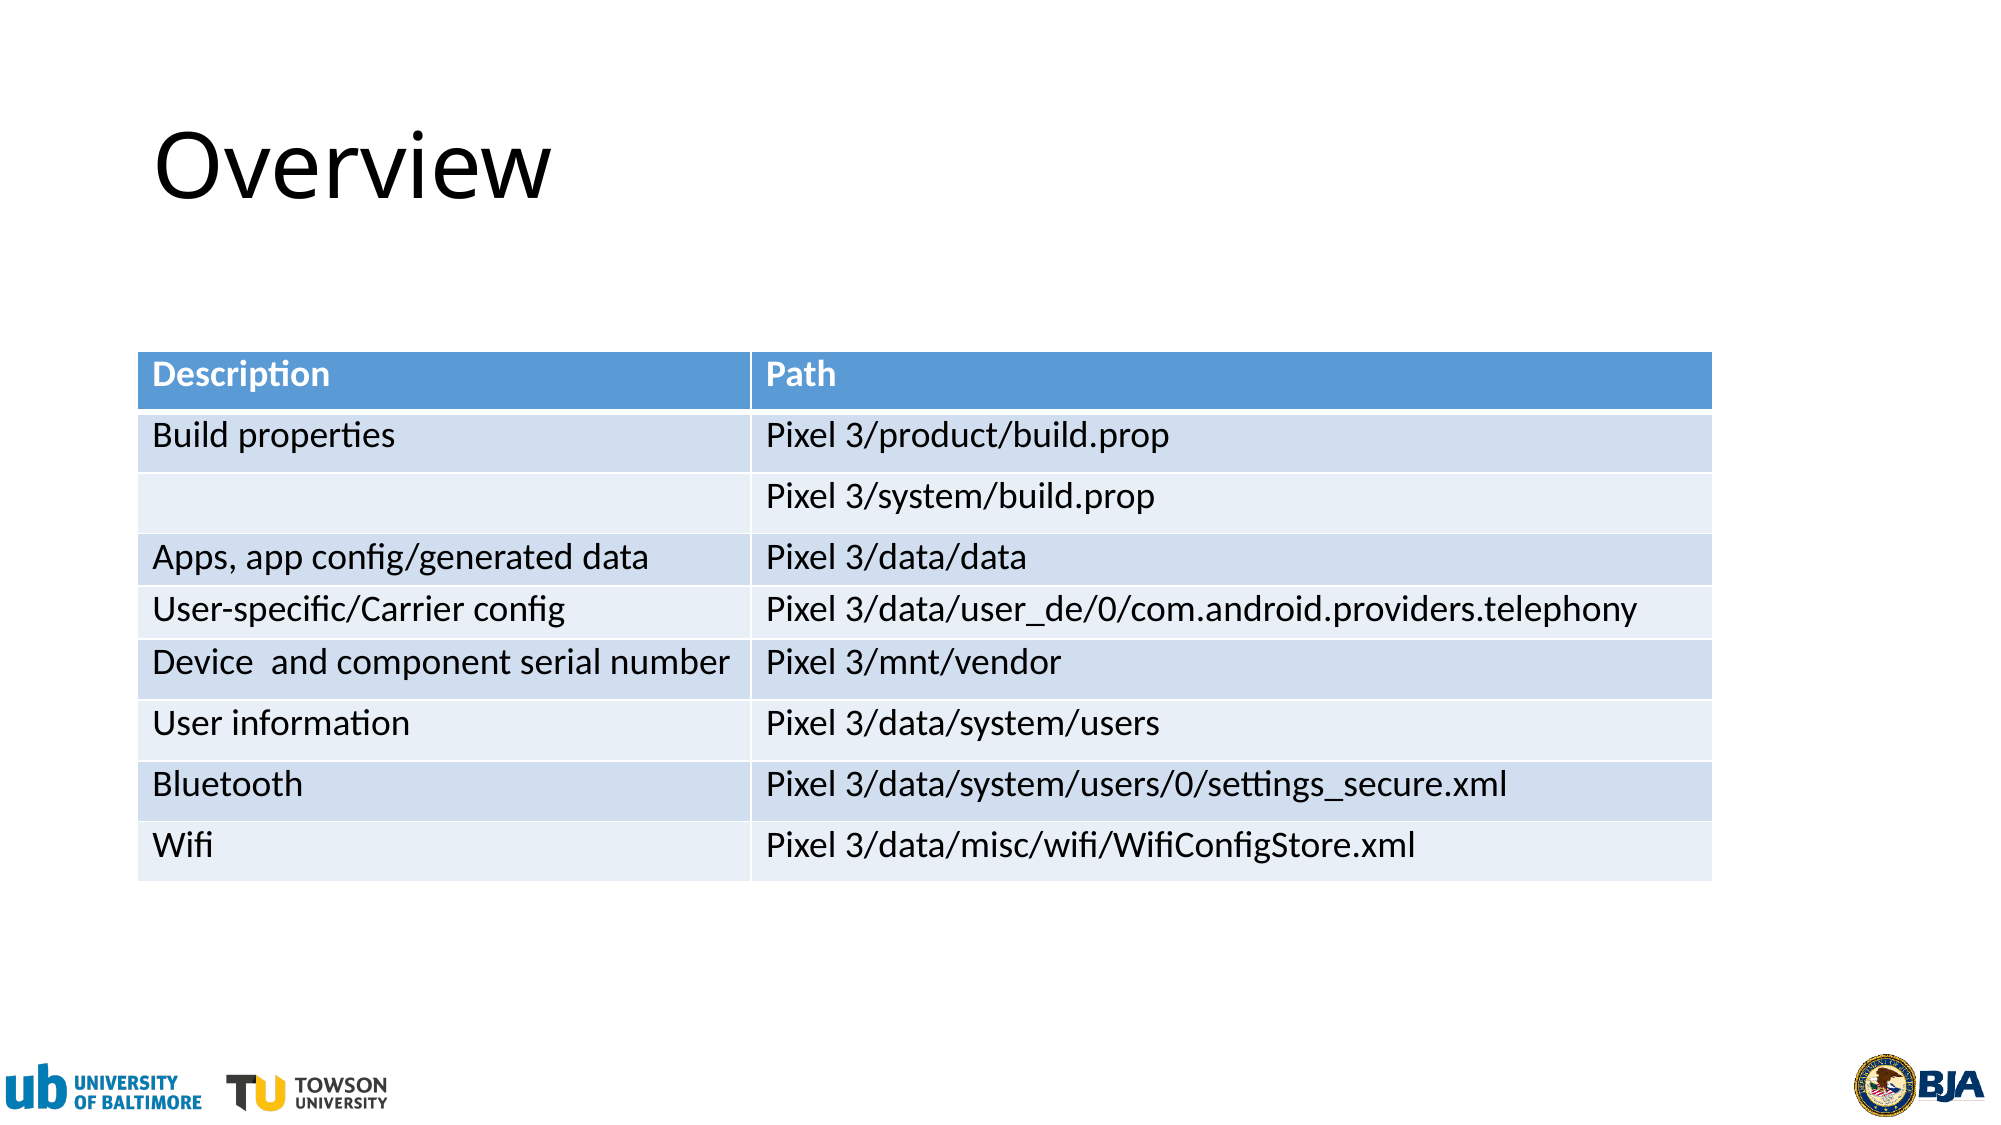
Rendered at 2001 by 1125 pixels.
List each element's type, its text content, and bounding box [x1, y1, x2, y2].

table_cell Pixel 3/data/user_de/0/com.android.providers.telephony [752, 587, 1712, 638]
table_header Path [752, 352, 1712, 409]
table_cell Apps, app config/generated data [138, 534, 750, 585]
table_cell User-specific/Carrier config [138, 587, 750, 638]
table_cell Pixel 3/data/data [752, 534, 1712, 585]
table_cell [138, 474, 750, 533]
table_cell Bluetooth [138, 762, 750, 821]
table_cell Pixel 3/system/build.prop [752, 474, 1712, 533]
picture [1854, 1054, 1986, 1117]
table_cell User information [138, 701, 750, 760]
table_cell Pixel 3/mnt/vendor [752, 640, 1712, 699]
table_cell Build properties [138, 415, 750, 472]
table_cell Pixel 3/data/system/users/0/settings_secure.xml [752, 762, 1712, 821]
picture [0, 1031, 407, 1125]
title Overview [137, 59, 1863, 278]
table_header Description [138, 352, 750, 409]
table_cell Pixel 3/product/build.prop [752, 415, 1712, 472]
table_cell Pixel 3/data/misc/wifi/WifiConfigStore.xml [752, 822, 1712, 881]
table_cell Wifi [138, 822, 750, 881]
table_cell Device and component serial number [138, 640, 750, 699]
table_cell Pixel 3/data/system/users [752, 701, 1712, 760]
